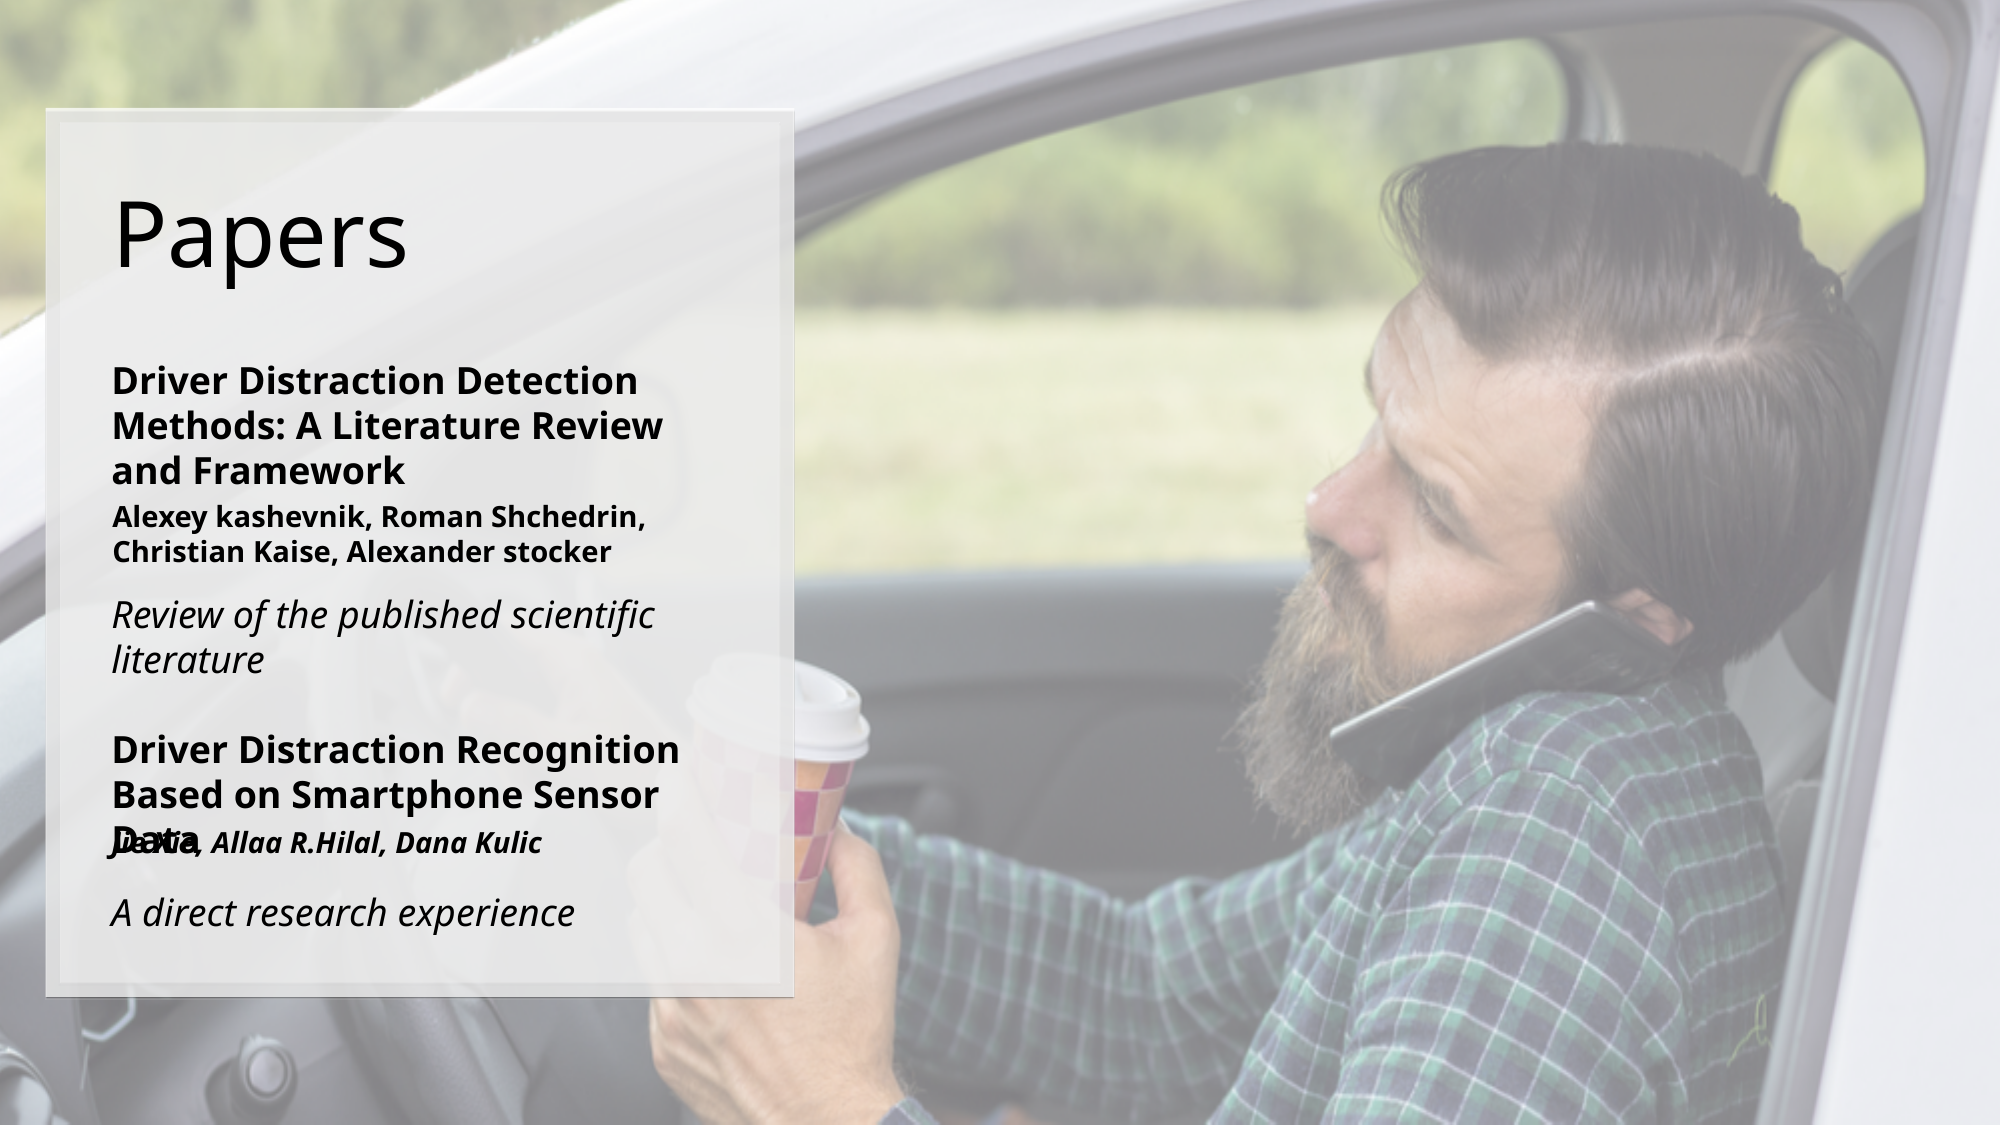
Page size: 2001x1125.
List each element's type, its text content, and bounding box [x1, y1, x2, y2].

picture [60, 122, 780, 983]
text_box Papers [97, 115, 745, 122]
